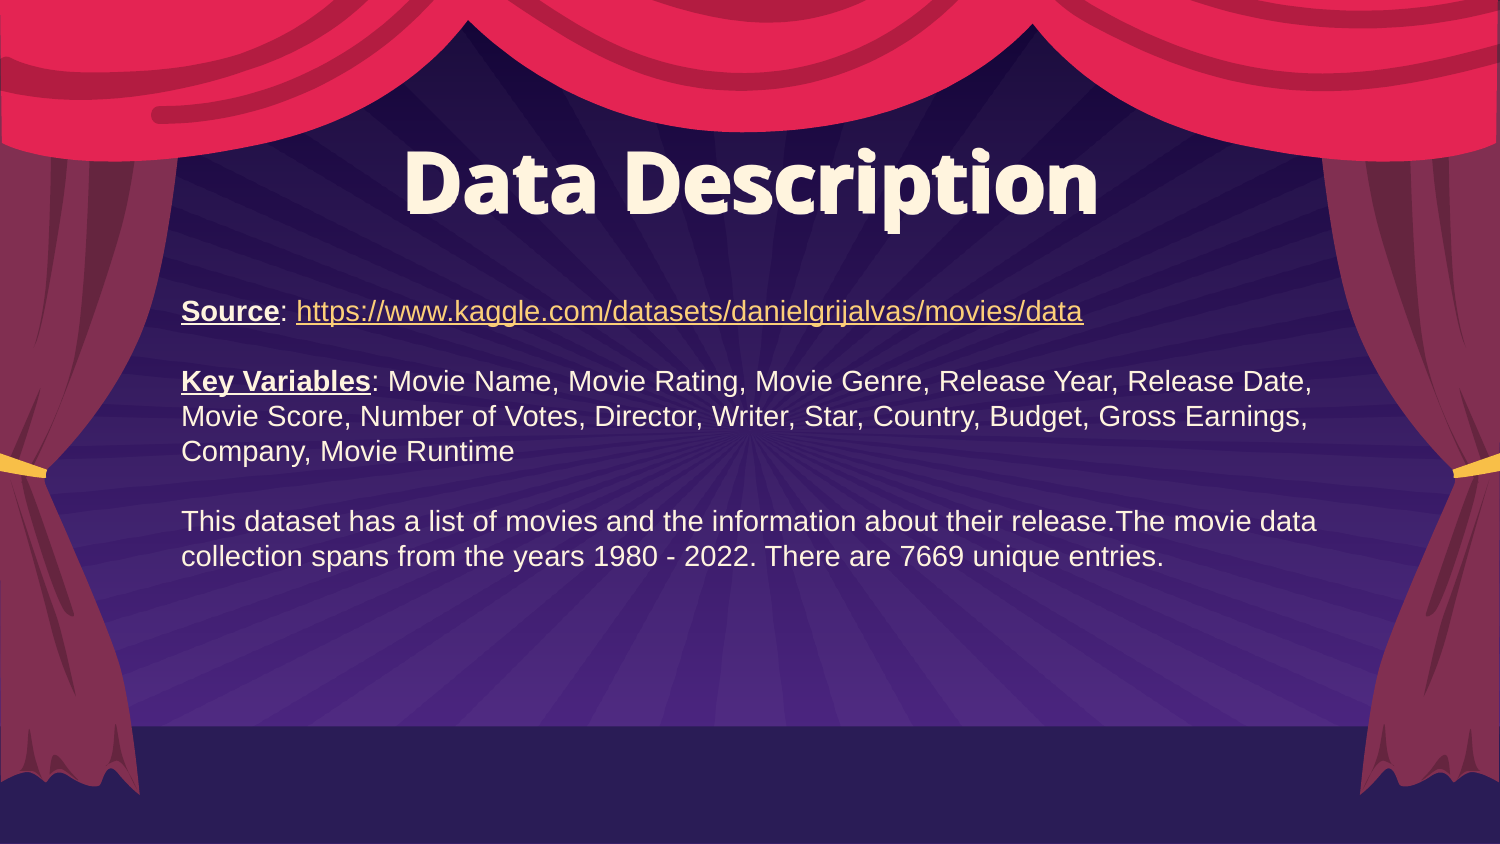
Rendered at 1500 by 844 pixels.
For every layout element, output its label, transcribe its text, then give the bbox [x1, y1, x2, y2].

title Data Description [118, 148, 1382, 278]
list Source: https://www.kaggle.com/datasets/danielgrijalvas/movies/data Key Variables: Movie Name, Movie Rating, Movie Genre, Release Year, Release Date, Movie Score, Number of Votes, Director, Writer, Star, Country, Budget, Gross Earnings, Company, Movie Runtime This dataset has a list of movies and the information about their release.The movie data collection spans from the years 1980 - 2022. There are 7669 unique entries. [166, 277, 1334, 783]
